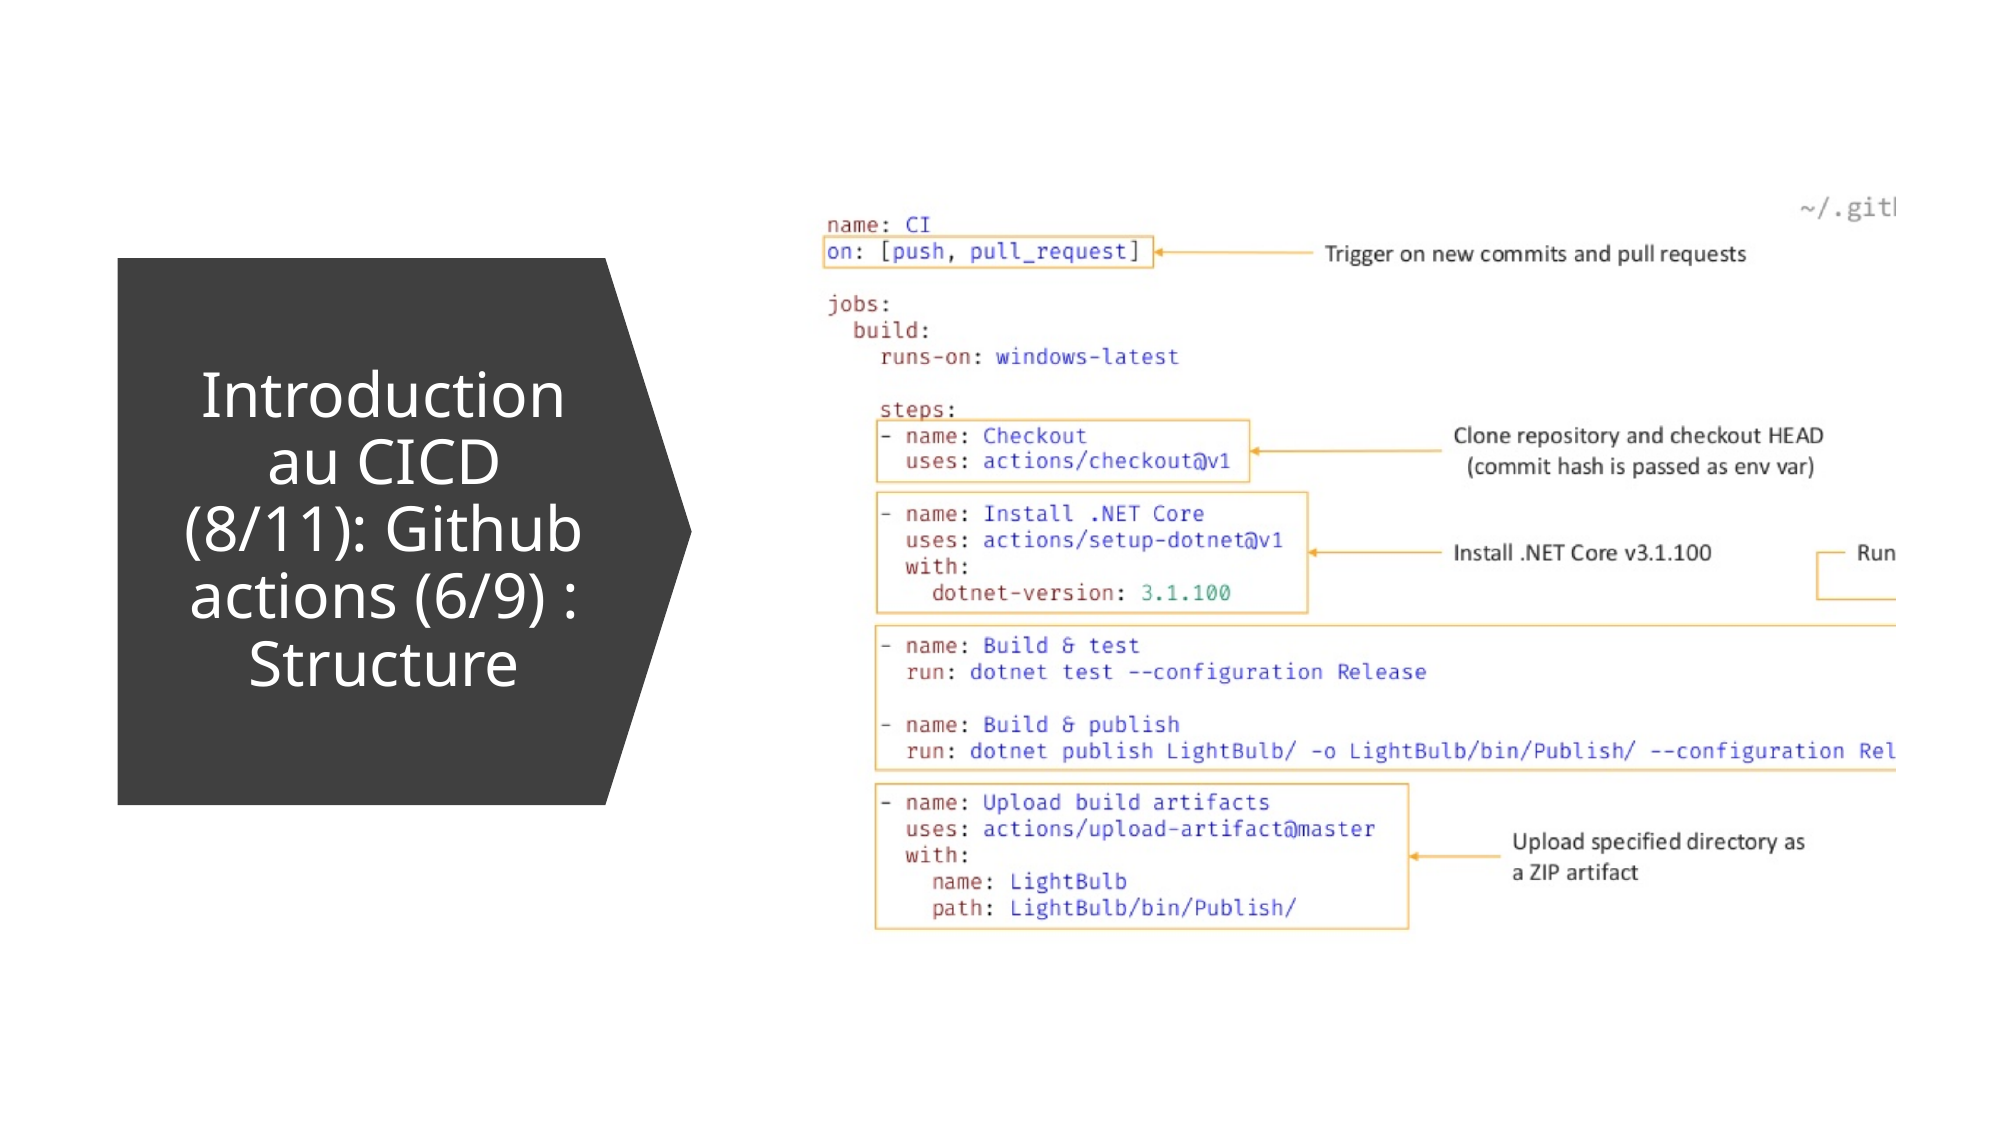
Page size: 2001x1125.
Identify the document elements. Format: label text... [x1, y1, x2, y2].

title Introduction au CICD (8/11): Github actions (6/9) : Structure [168, 322, 601, 741]
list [783, 181, 1896, 944]
text_box [116, 257, 693, 807]
